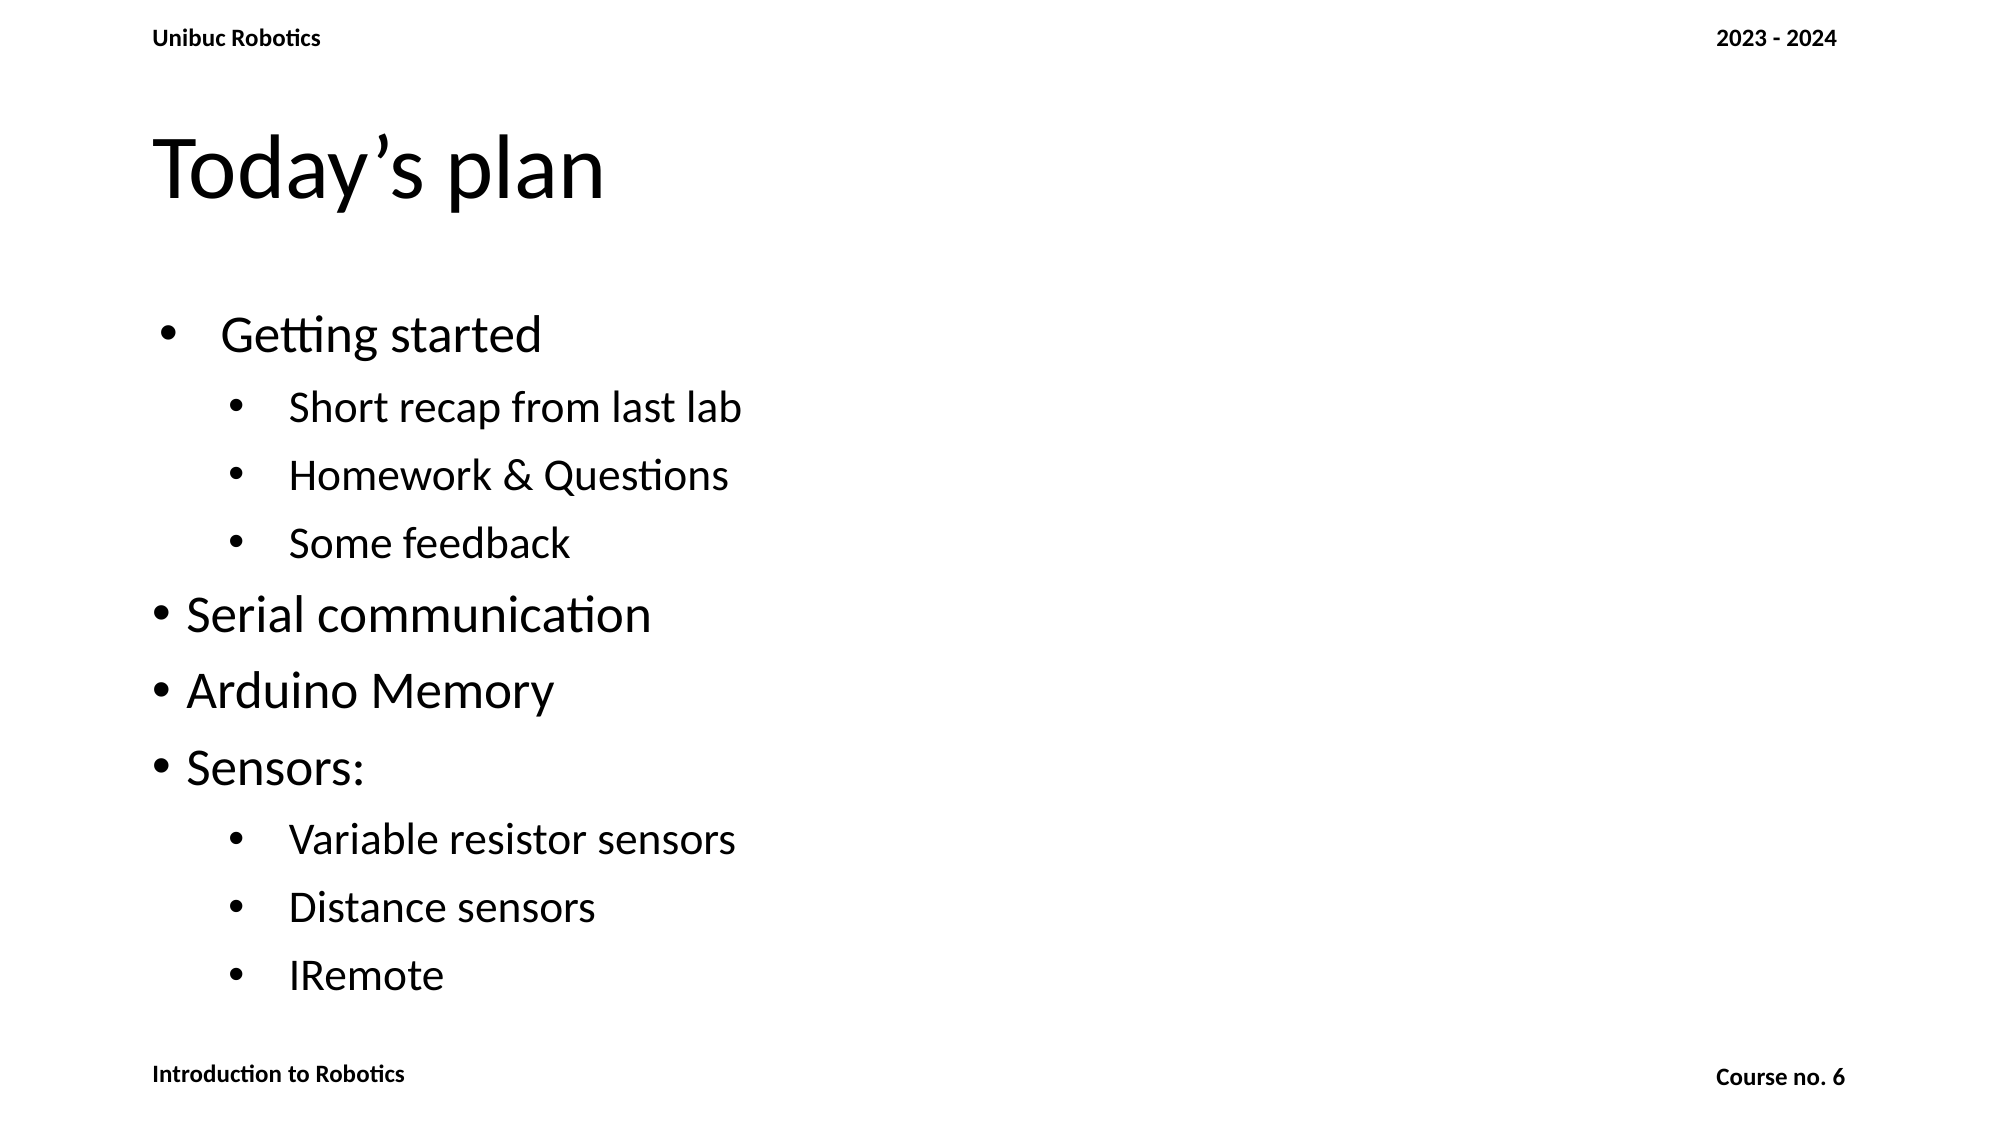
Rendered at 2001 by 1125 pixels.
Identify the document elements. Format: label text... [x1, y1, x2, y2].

title Today’s plan [137, 59, 1863, 278]
list Getting started Short recap from last lab Homework & Questions Some feedback Serial communication Arduino Memory Sensors: Variable resistor sensors Distance sensors IRemote [137, 299, 1863, 1014]
